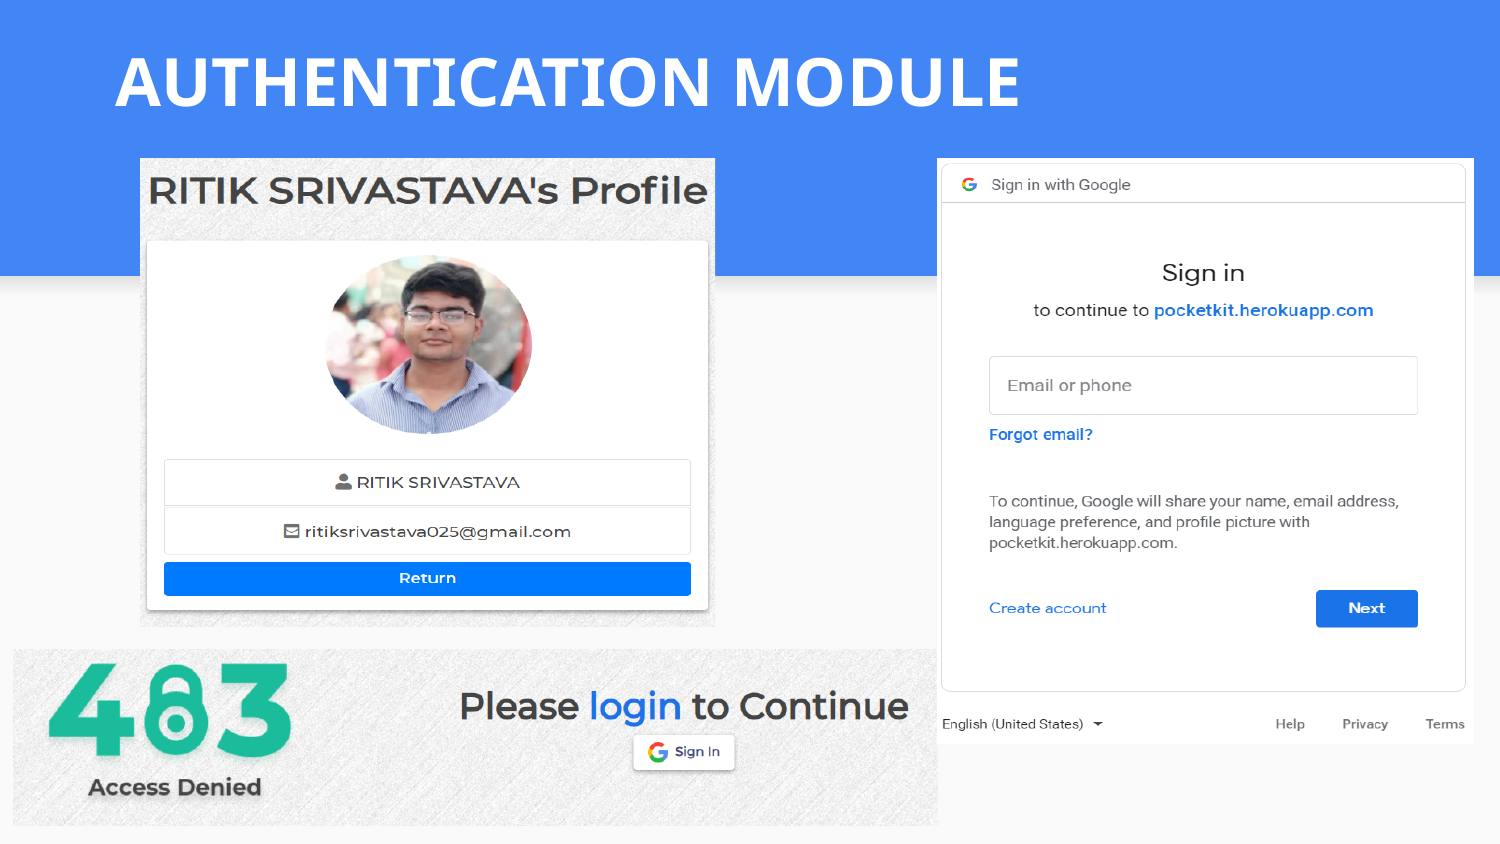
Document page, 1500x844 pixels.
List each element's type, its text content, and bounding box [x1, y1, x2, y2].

picture [139, 157, 716, 627]
picture [12, 157, 1474, 826]
title AUTHENTICATION MODULE [100, 9, 1450, 136]
